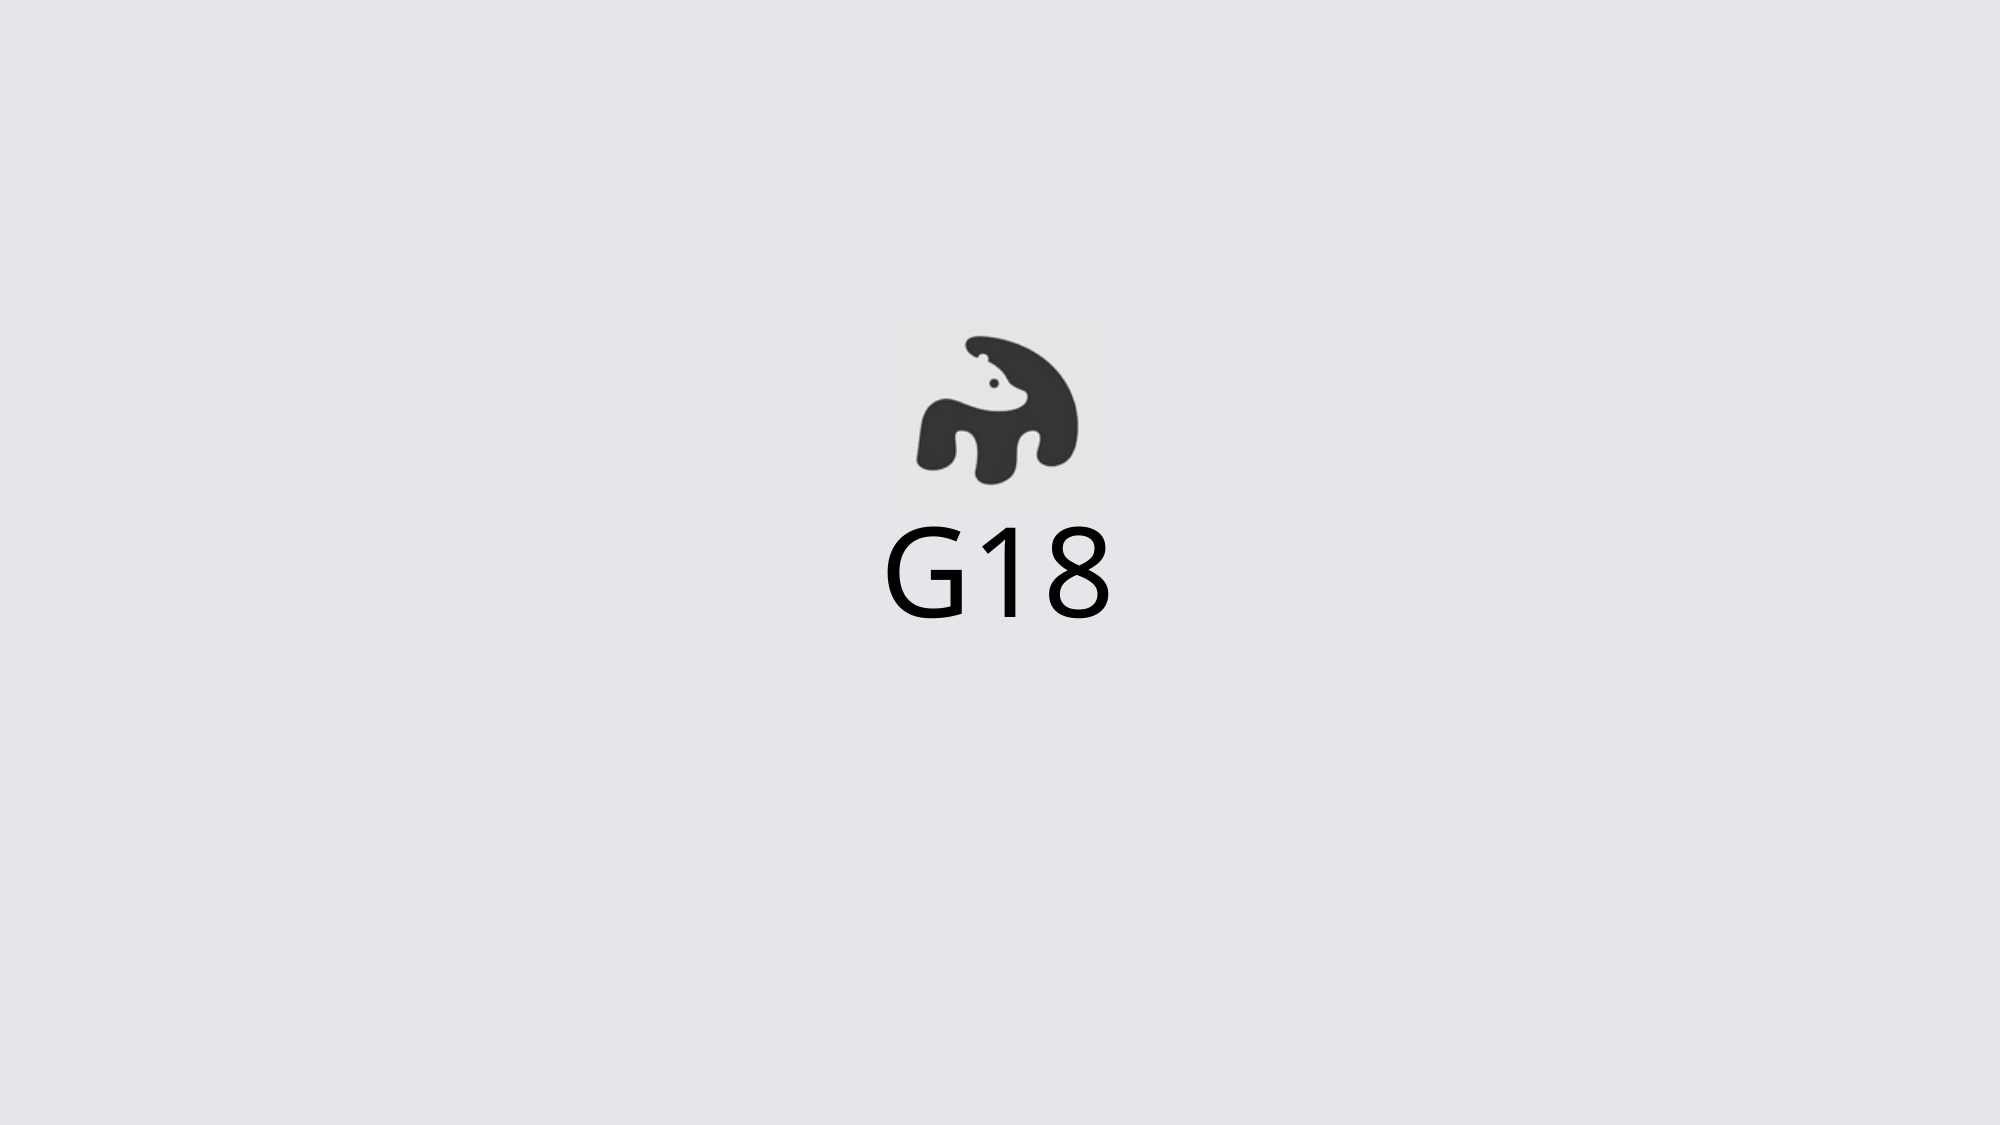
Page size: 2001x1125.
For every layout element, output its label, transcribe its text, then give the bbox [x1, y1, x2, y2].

picture [884, 308, 1116, 526]
text_box G18 [866, 484, 1244, 650]
